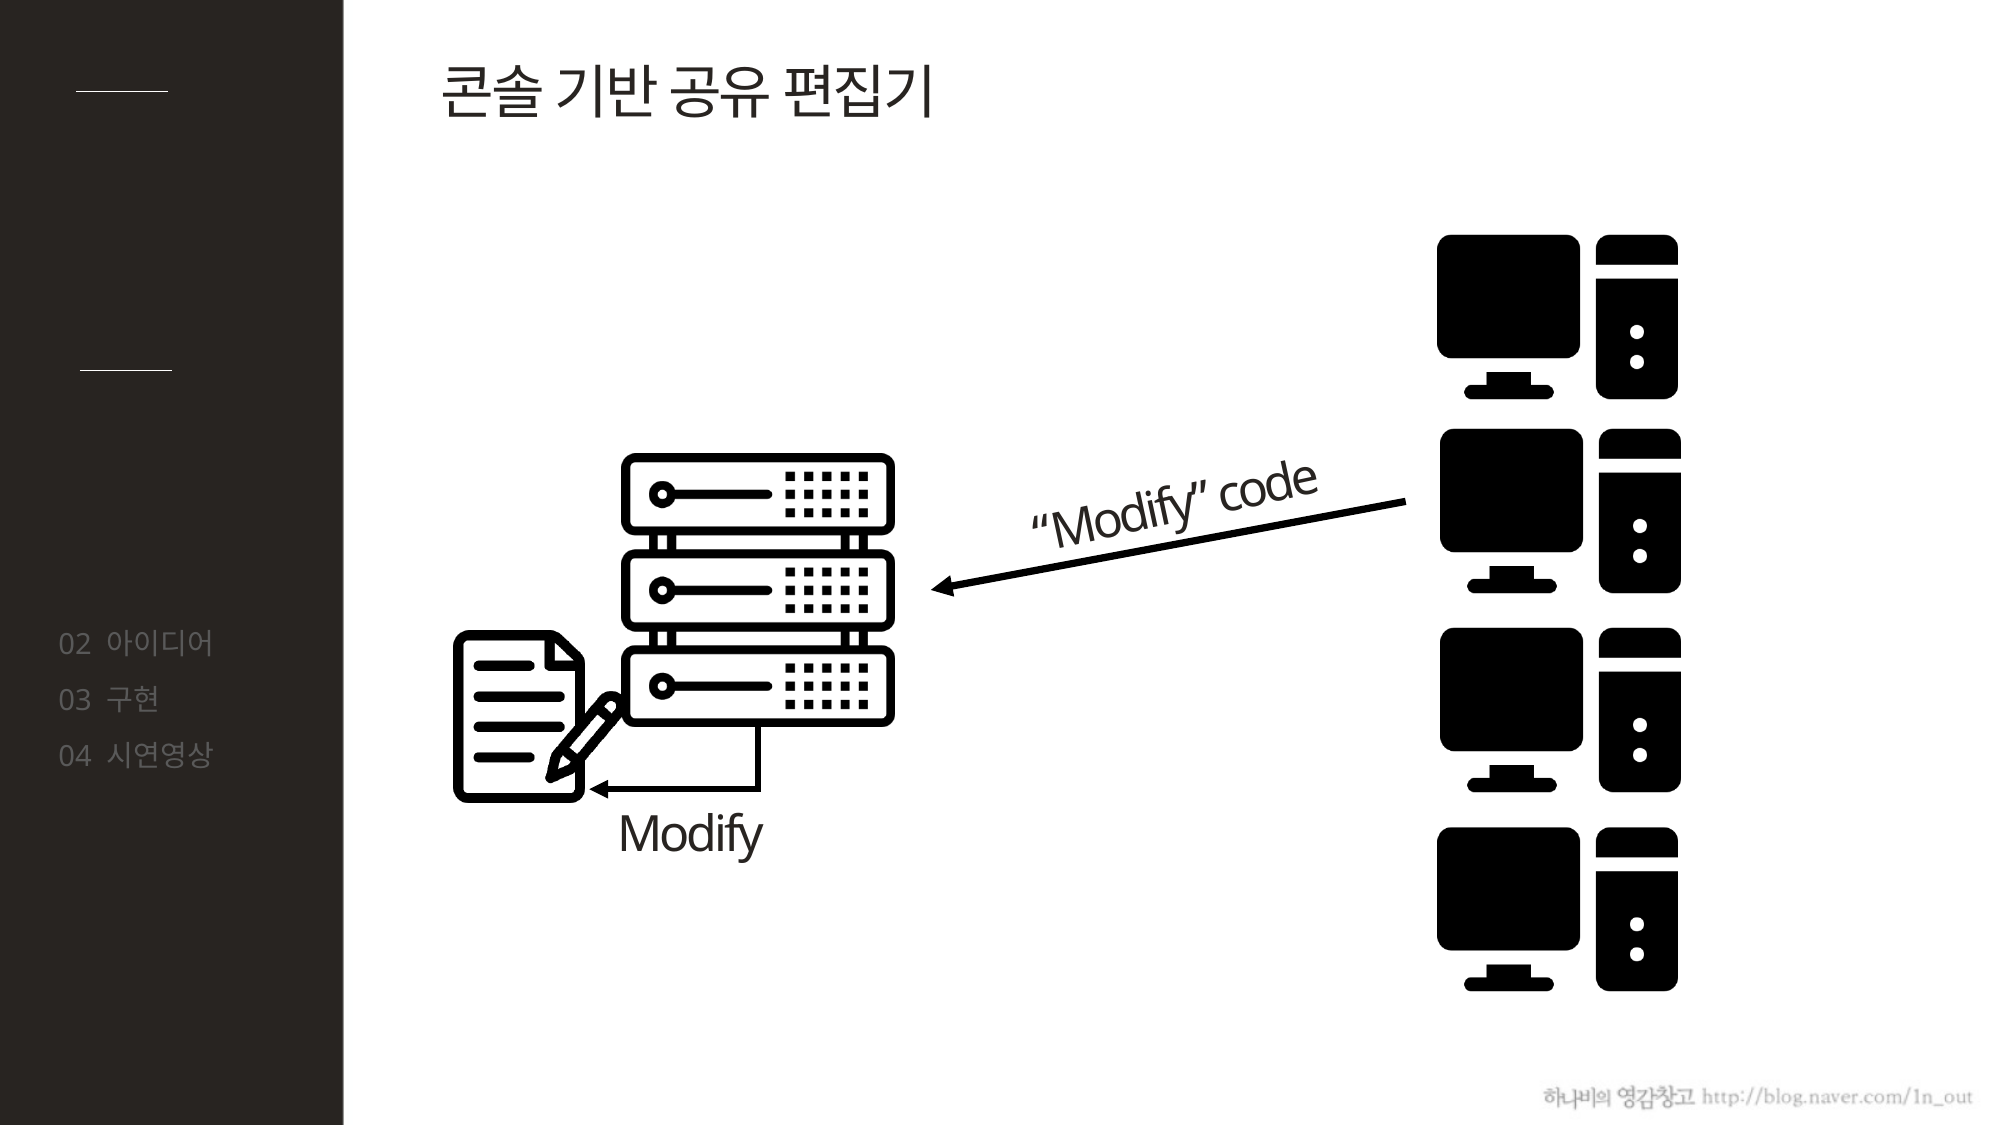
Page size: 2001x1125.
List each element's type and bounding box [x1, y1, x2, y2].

picture [0, 0, 2000, 1125]
text_box [642, 673, 705, 843]
text_box [930, 501, 1406, 590]
